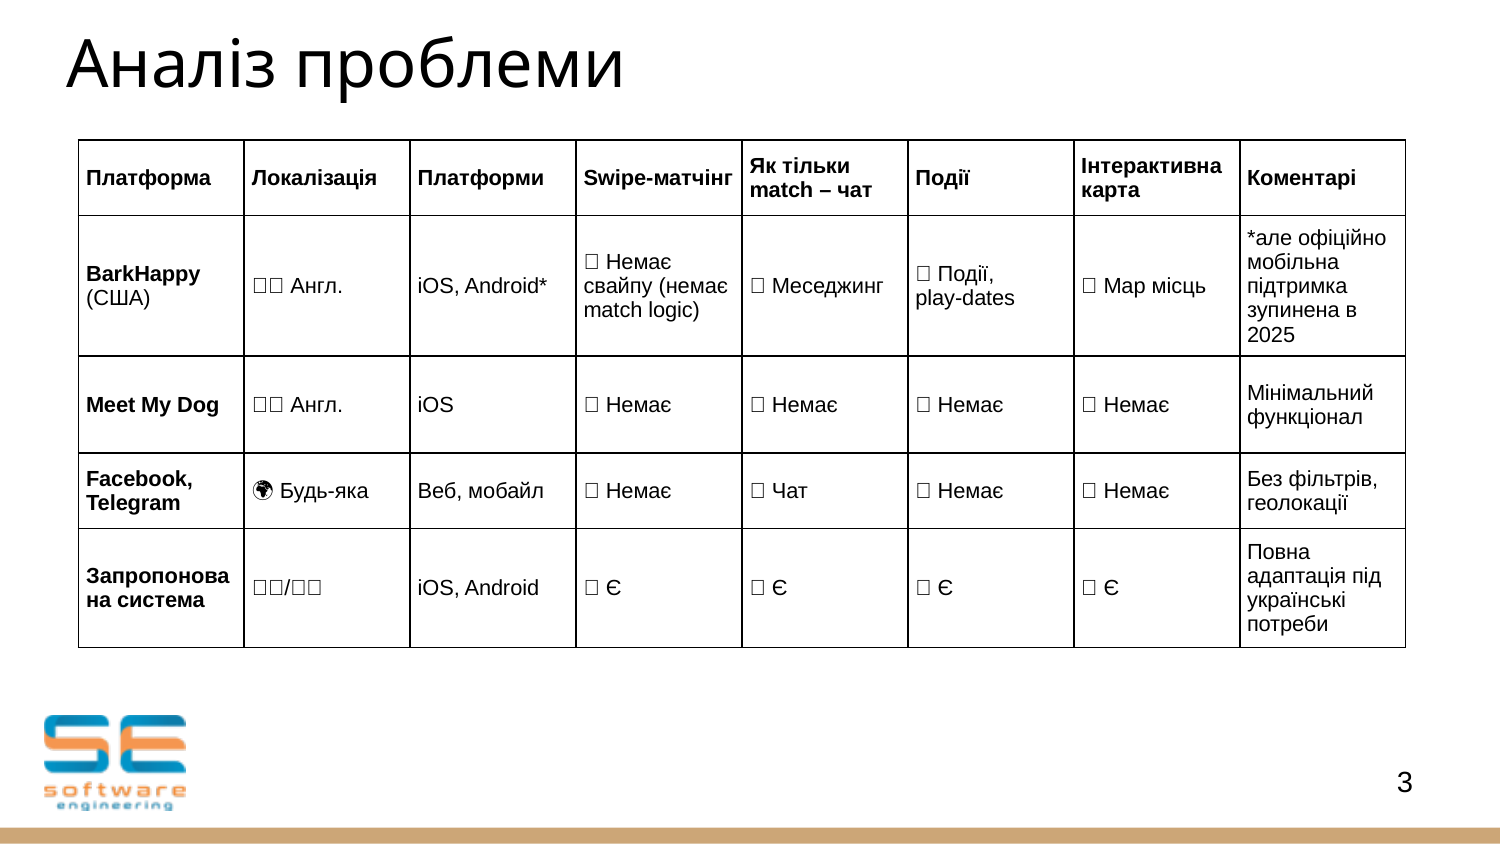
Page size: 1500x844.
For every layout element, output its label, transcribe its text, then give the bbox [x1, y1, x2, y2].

picture [43, 714, 186, 811]
table_cell Запропонована система [79, 529, 243, 647]
table_header Події [909, 141, 1073, 215]
table_cell ❌ Немає [909, 454, 1073, 528]
table_cell Веб, мобайл [411, 454, 575, 528]
table_cell ✅ Є [1075, 529, 1239, 647]
table_cell ❌ Немає [577, 454, 741, 528]
table_header Локалізація [245, 141, 409, 215]
table_header Swipe‑матчінг [577, 141, 741, 215]
table_cell iOS, Android [411, 529, 575, 647]
table_cell ❌ Немає свайпу (немає match logic) [577, 216, 741, 355]
table_cell ✅ Події, play‑dates [909, 216, 1073, 355]
table_header Коментарі [1241, 141, 1405, 215]
table_cell Meet My Dog [79, 357, 243, 452]
table_cell ❌ Немає [1075, 357, 1239, 452]
table_header Інтерактивна карта [1075, 141, 1239, 215]
table_cell ✅ Чат [743, 454, 907, 528]
text_box 3 [1382, 755, 1500, 806]
table_cell 🇬🇧 Англ. [245, 357, 409, 452]
table_cell ✅ Map місць [1075, 216, 1239, 355]
table_cell ❌ Немає [743, 357, 907, 452]
table_cell ❌ Немає [577, 357, 741, 452]
table_cell Мінімальний функціонал [1241, 357, 1405, 452]
table_cell ✅ Є [743, 529, 907, 647]
table_cell Facebook, Telegram [79, 454, 243, 528]
table_cell 🇬🇧 Англ. [245, 216, 409, 355]
table_cell iOS [411, 357, 575, 452]
table_cell ✅ Є [577, 529, 741, 647]
table_cell ❌ Немає [909, 357, 1073, 452]
table_cell Без фільтрів, геолокації [1241, 454, 1405, 528]
table_cell BarkHappy (США) [79, 216, 243, 355]
table_header Як тільки match – чат [743, 141, 907, 215]
table_cell ✅ Є [909, 529, 1073, 647]
table_cell ❌ Немає [1075, 454, 1239, 528]
table_cell *але офіційно мобільна підтримка зупинена в 2025 [1241, 216, 1405, 355]
table_header Платформи [411, 141, 575, 215]
title Аналіз проблеми [51, 0, 1449, 116]
table_cell 🌍 Будь-яка [245, 454, 409, 528]
table_cell ✅ Меседжинг [743, 216, 907, 355]
table_cell iOS, Android* [411, 216, 575, 355]
table_cell Повна адаптація під українські потреби [1241, 529, 1405, 647]
table_header Платформа [79, 141, 243, 215]
table_cell 🇺🇦/🇬🇧 [245, 529, 409, 647]
